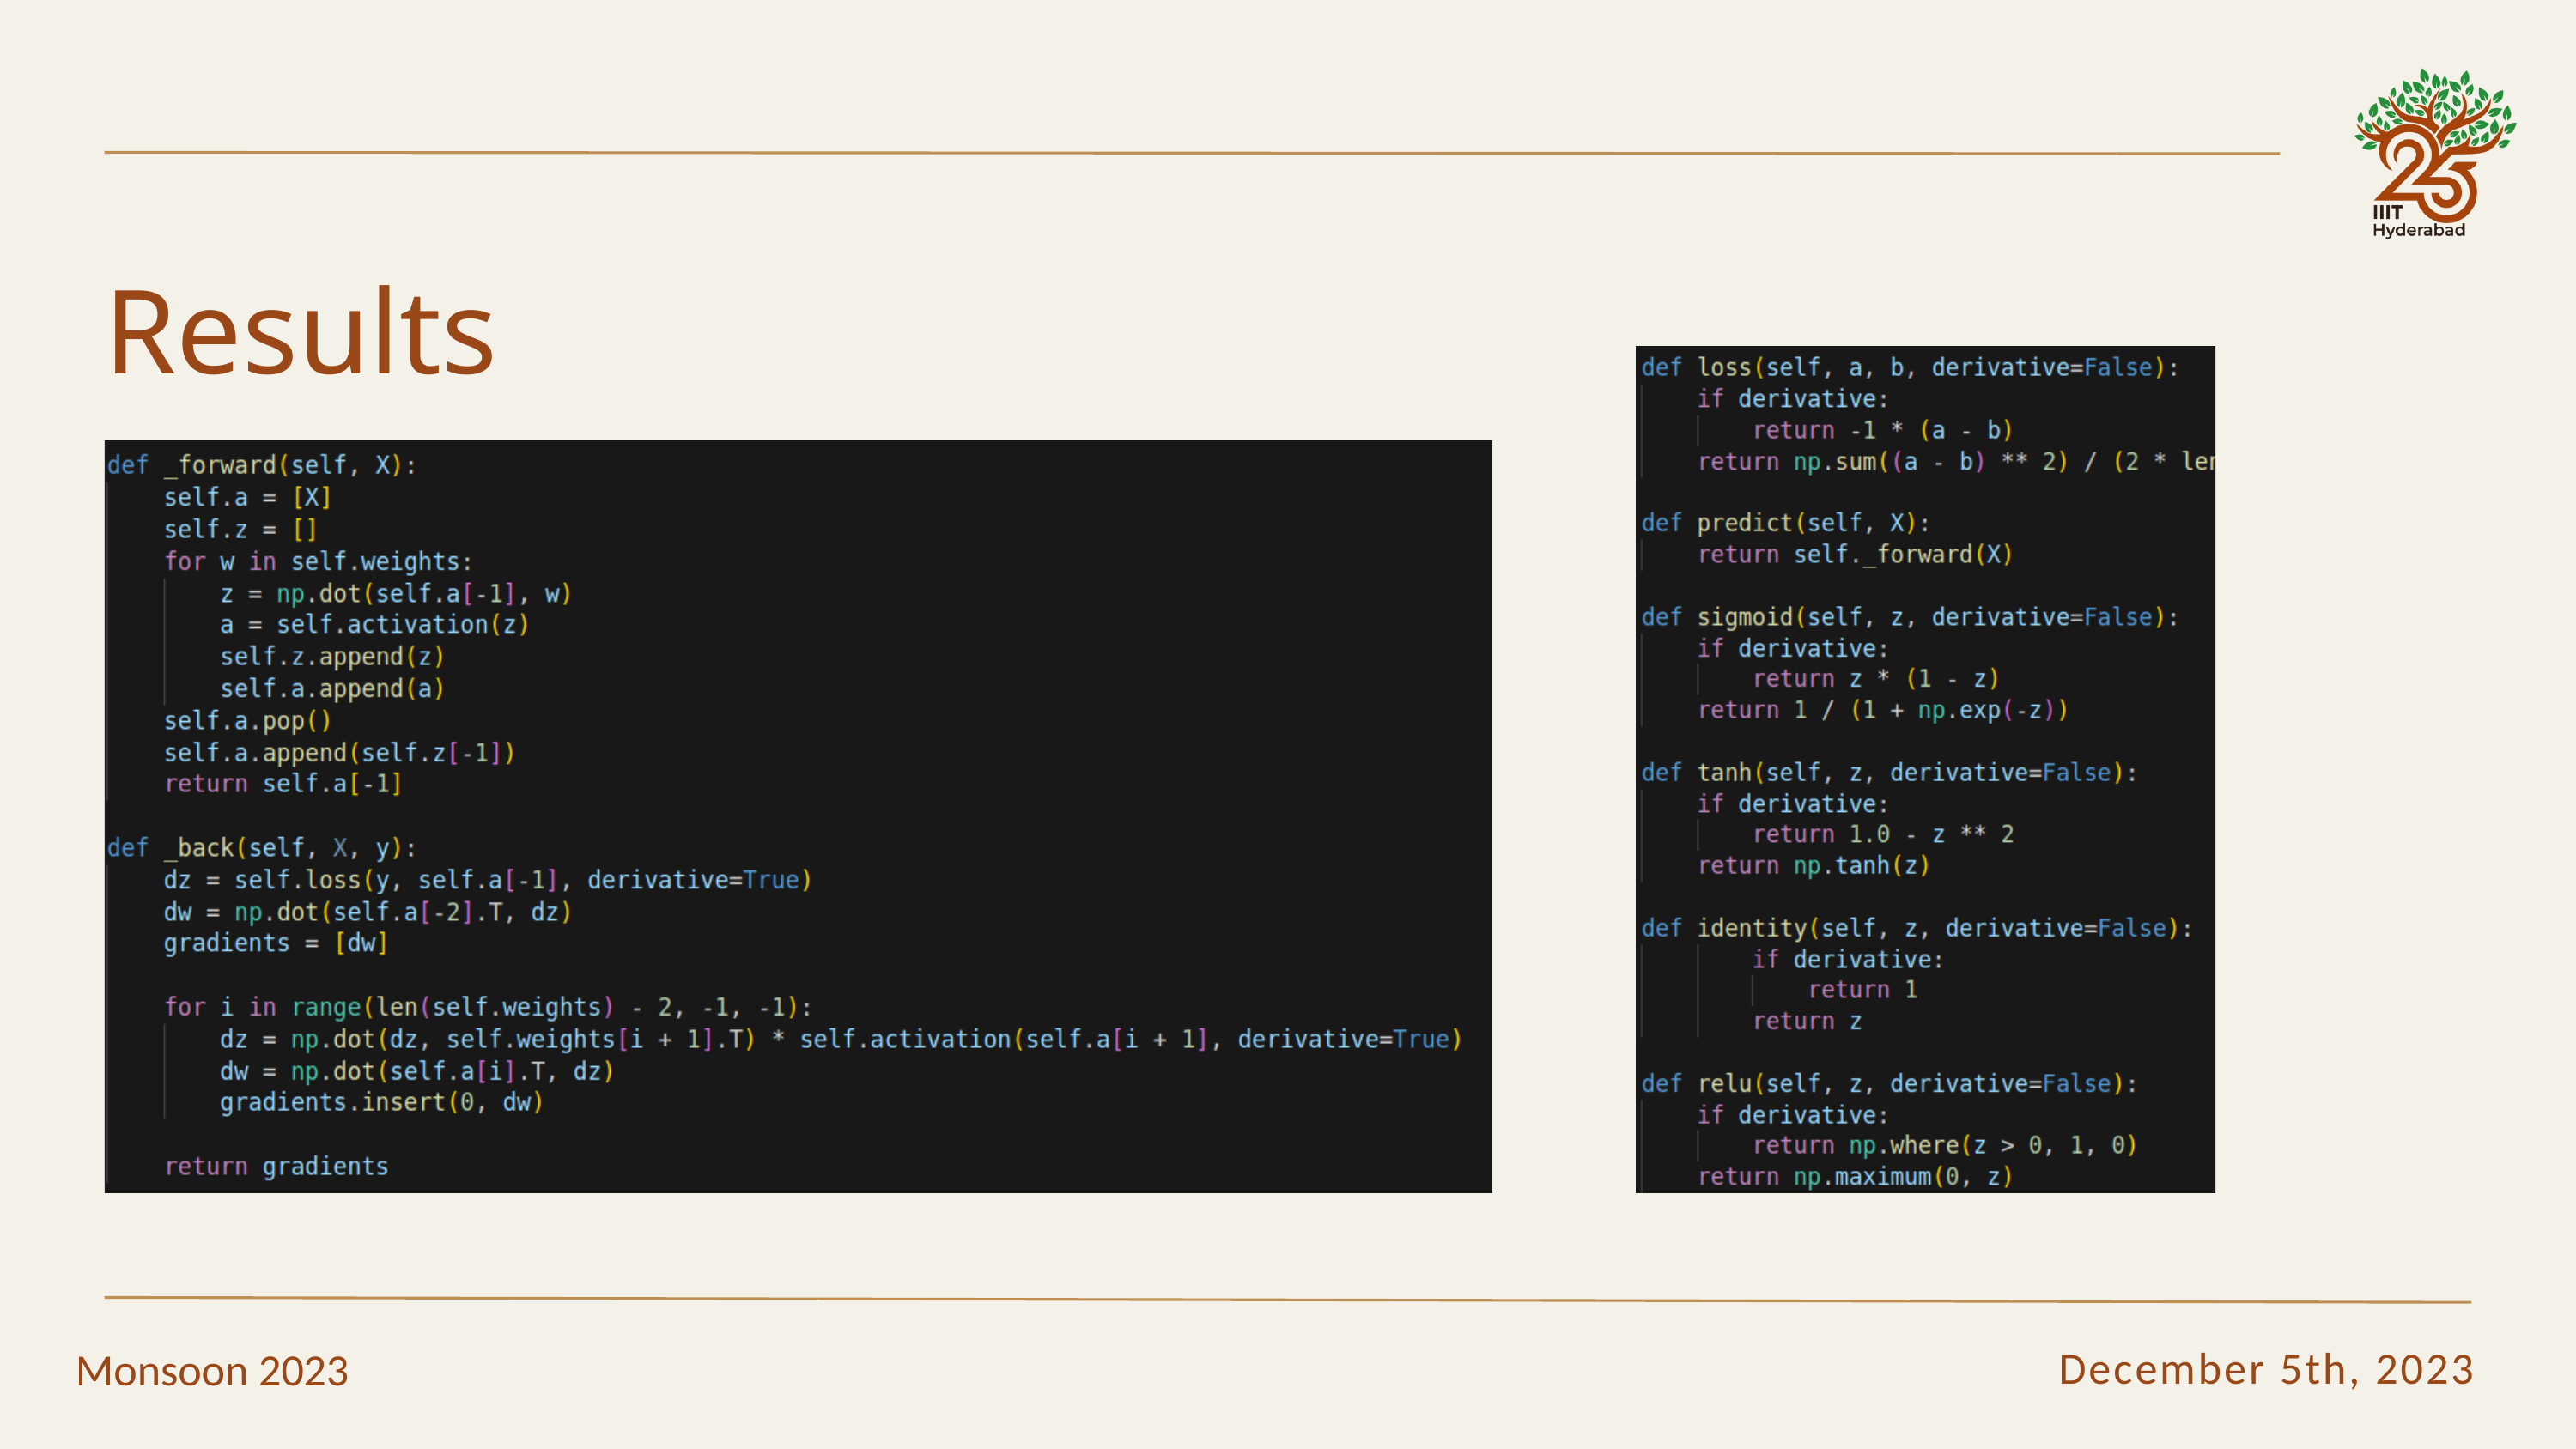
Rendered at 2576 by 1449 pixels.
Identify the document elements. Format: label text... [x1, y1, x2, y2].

text_box December 5th, 2023 [1753, 1331, 2475, 1394]
text_box [2350, 65, 2520, 239]
text_box [1635, 346, 2216, 1193]
text_box [104, 440, 1492, 1193]
text_box Monsoon 2023 [75, 1331, 349, 1395]
text_box Results [104, 266, 2049, 397]
